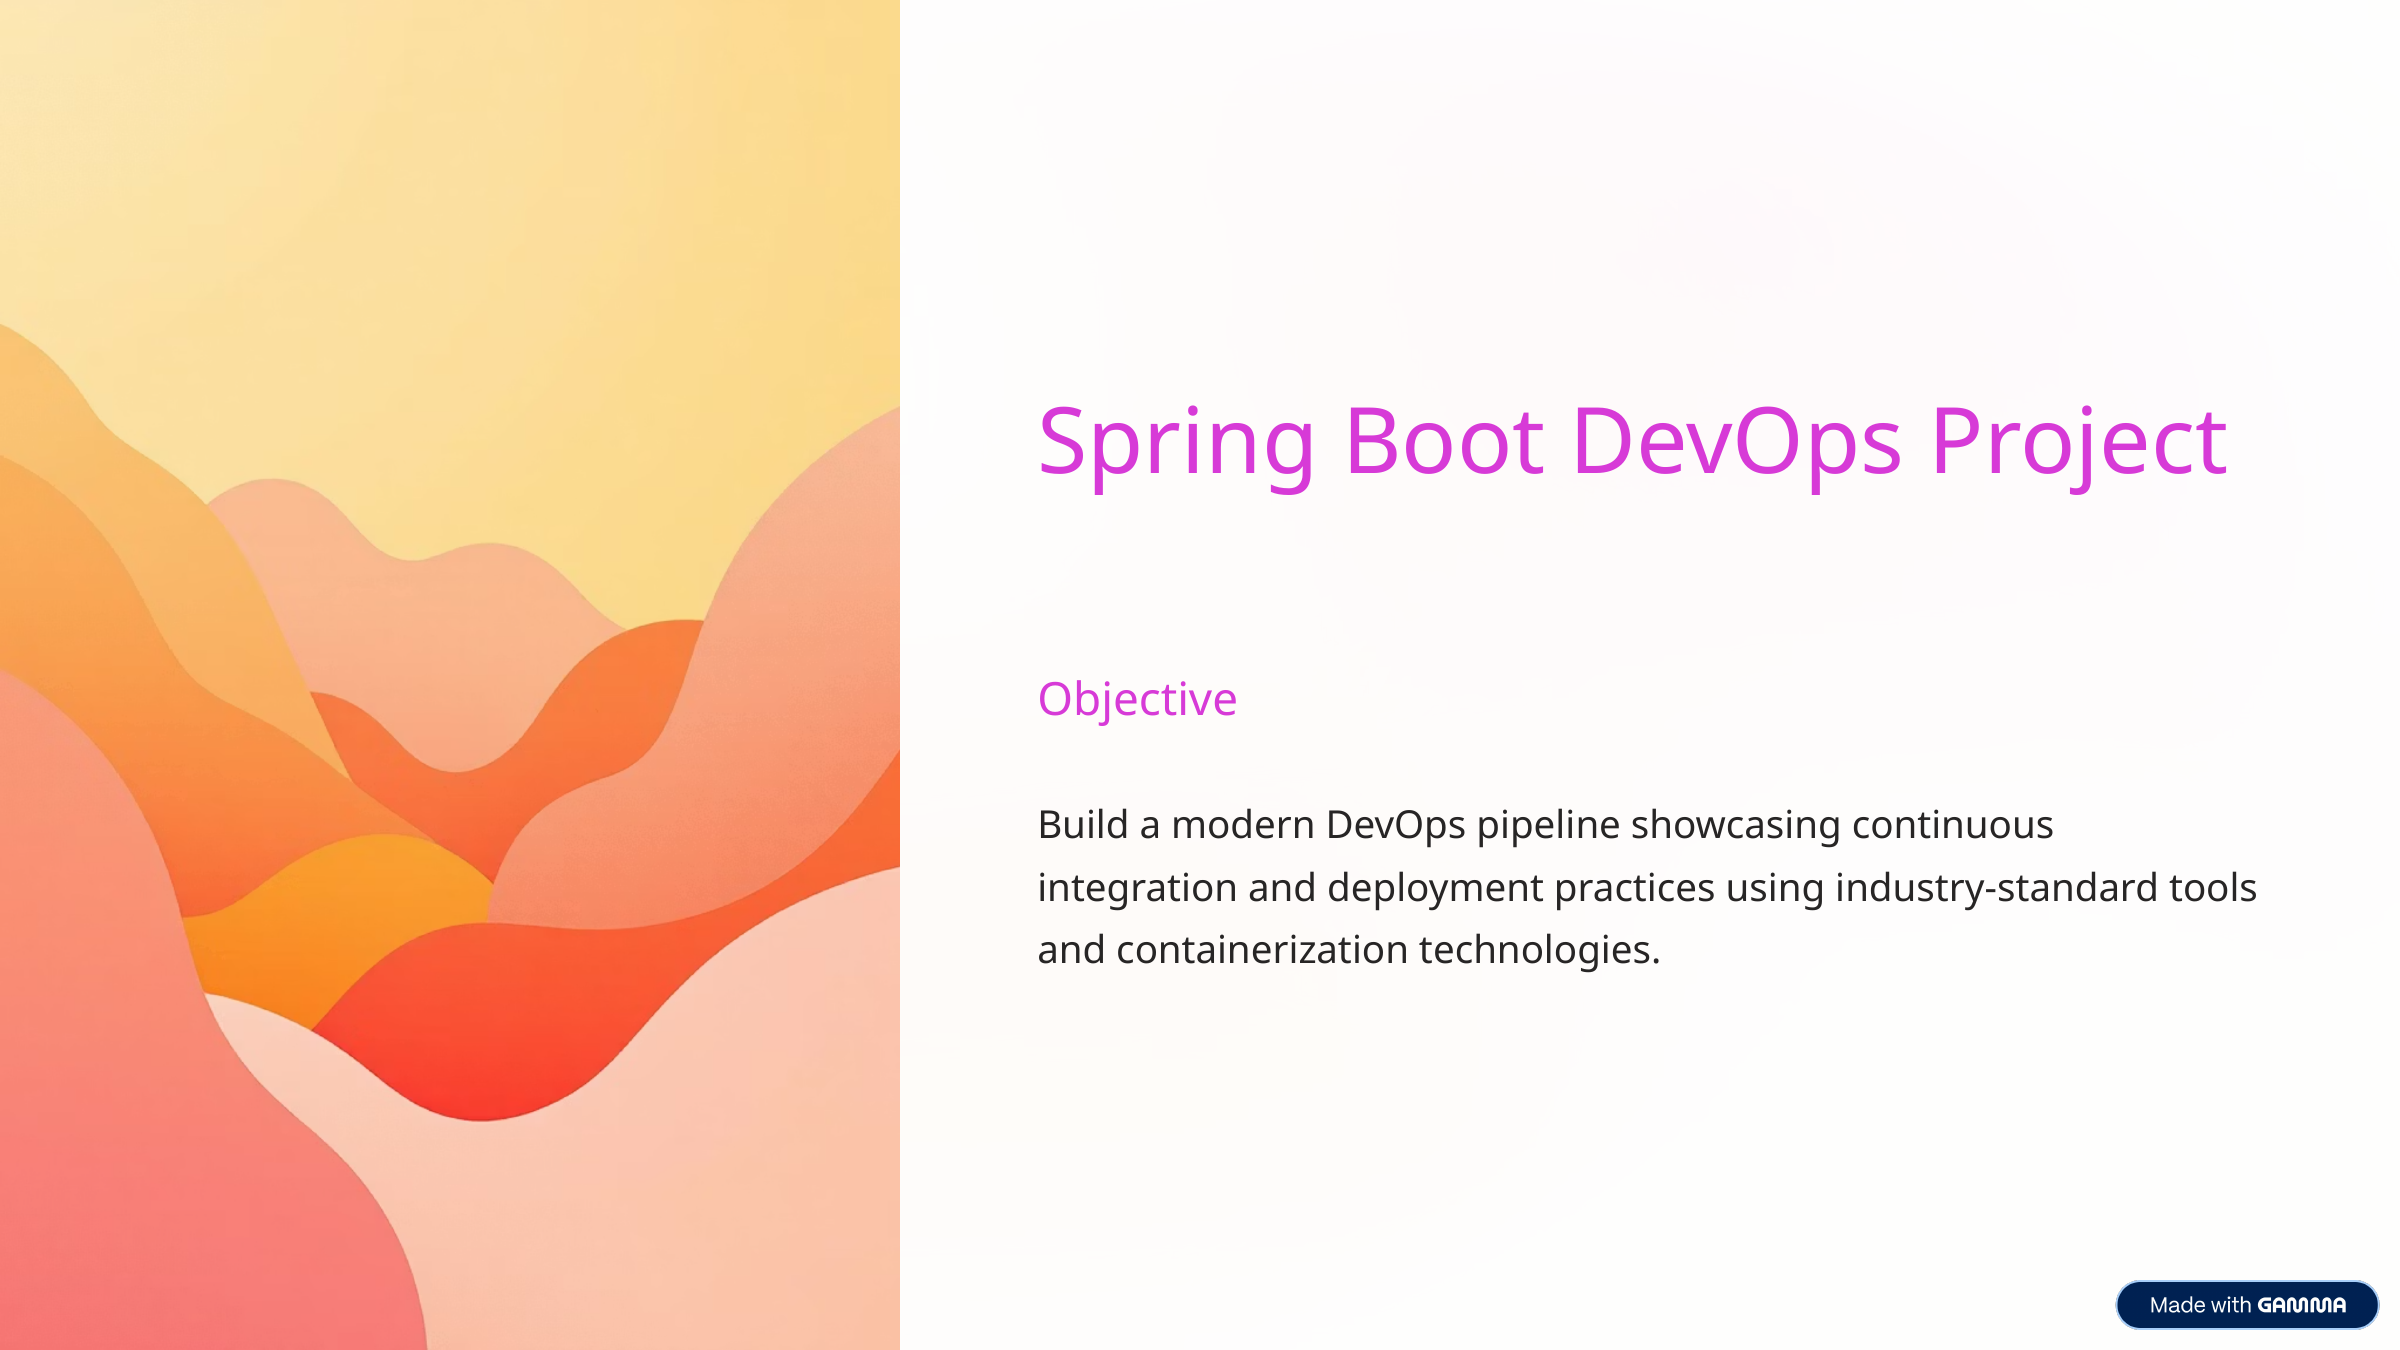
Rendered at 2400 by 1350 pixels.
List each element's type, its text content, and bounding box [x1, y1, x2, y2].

text_box Spring Boot DevOps Project [1037, 377, 2263, 609]
picture [2106, 1271, 2389, 1339]
text_box Build a modern DevOps pipeline showcasing continuous integration and deployment practices using industry-standard tools and containerization technologies. [1037, 783, 2263, 973]
text_box Objective [1037, 667, 1500, 726]
picture [0, 0, 900, 1350]
